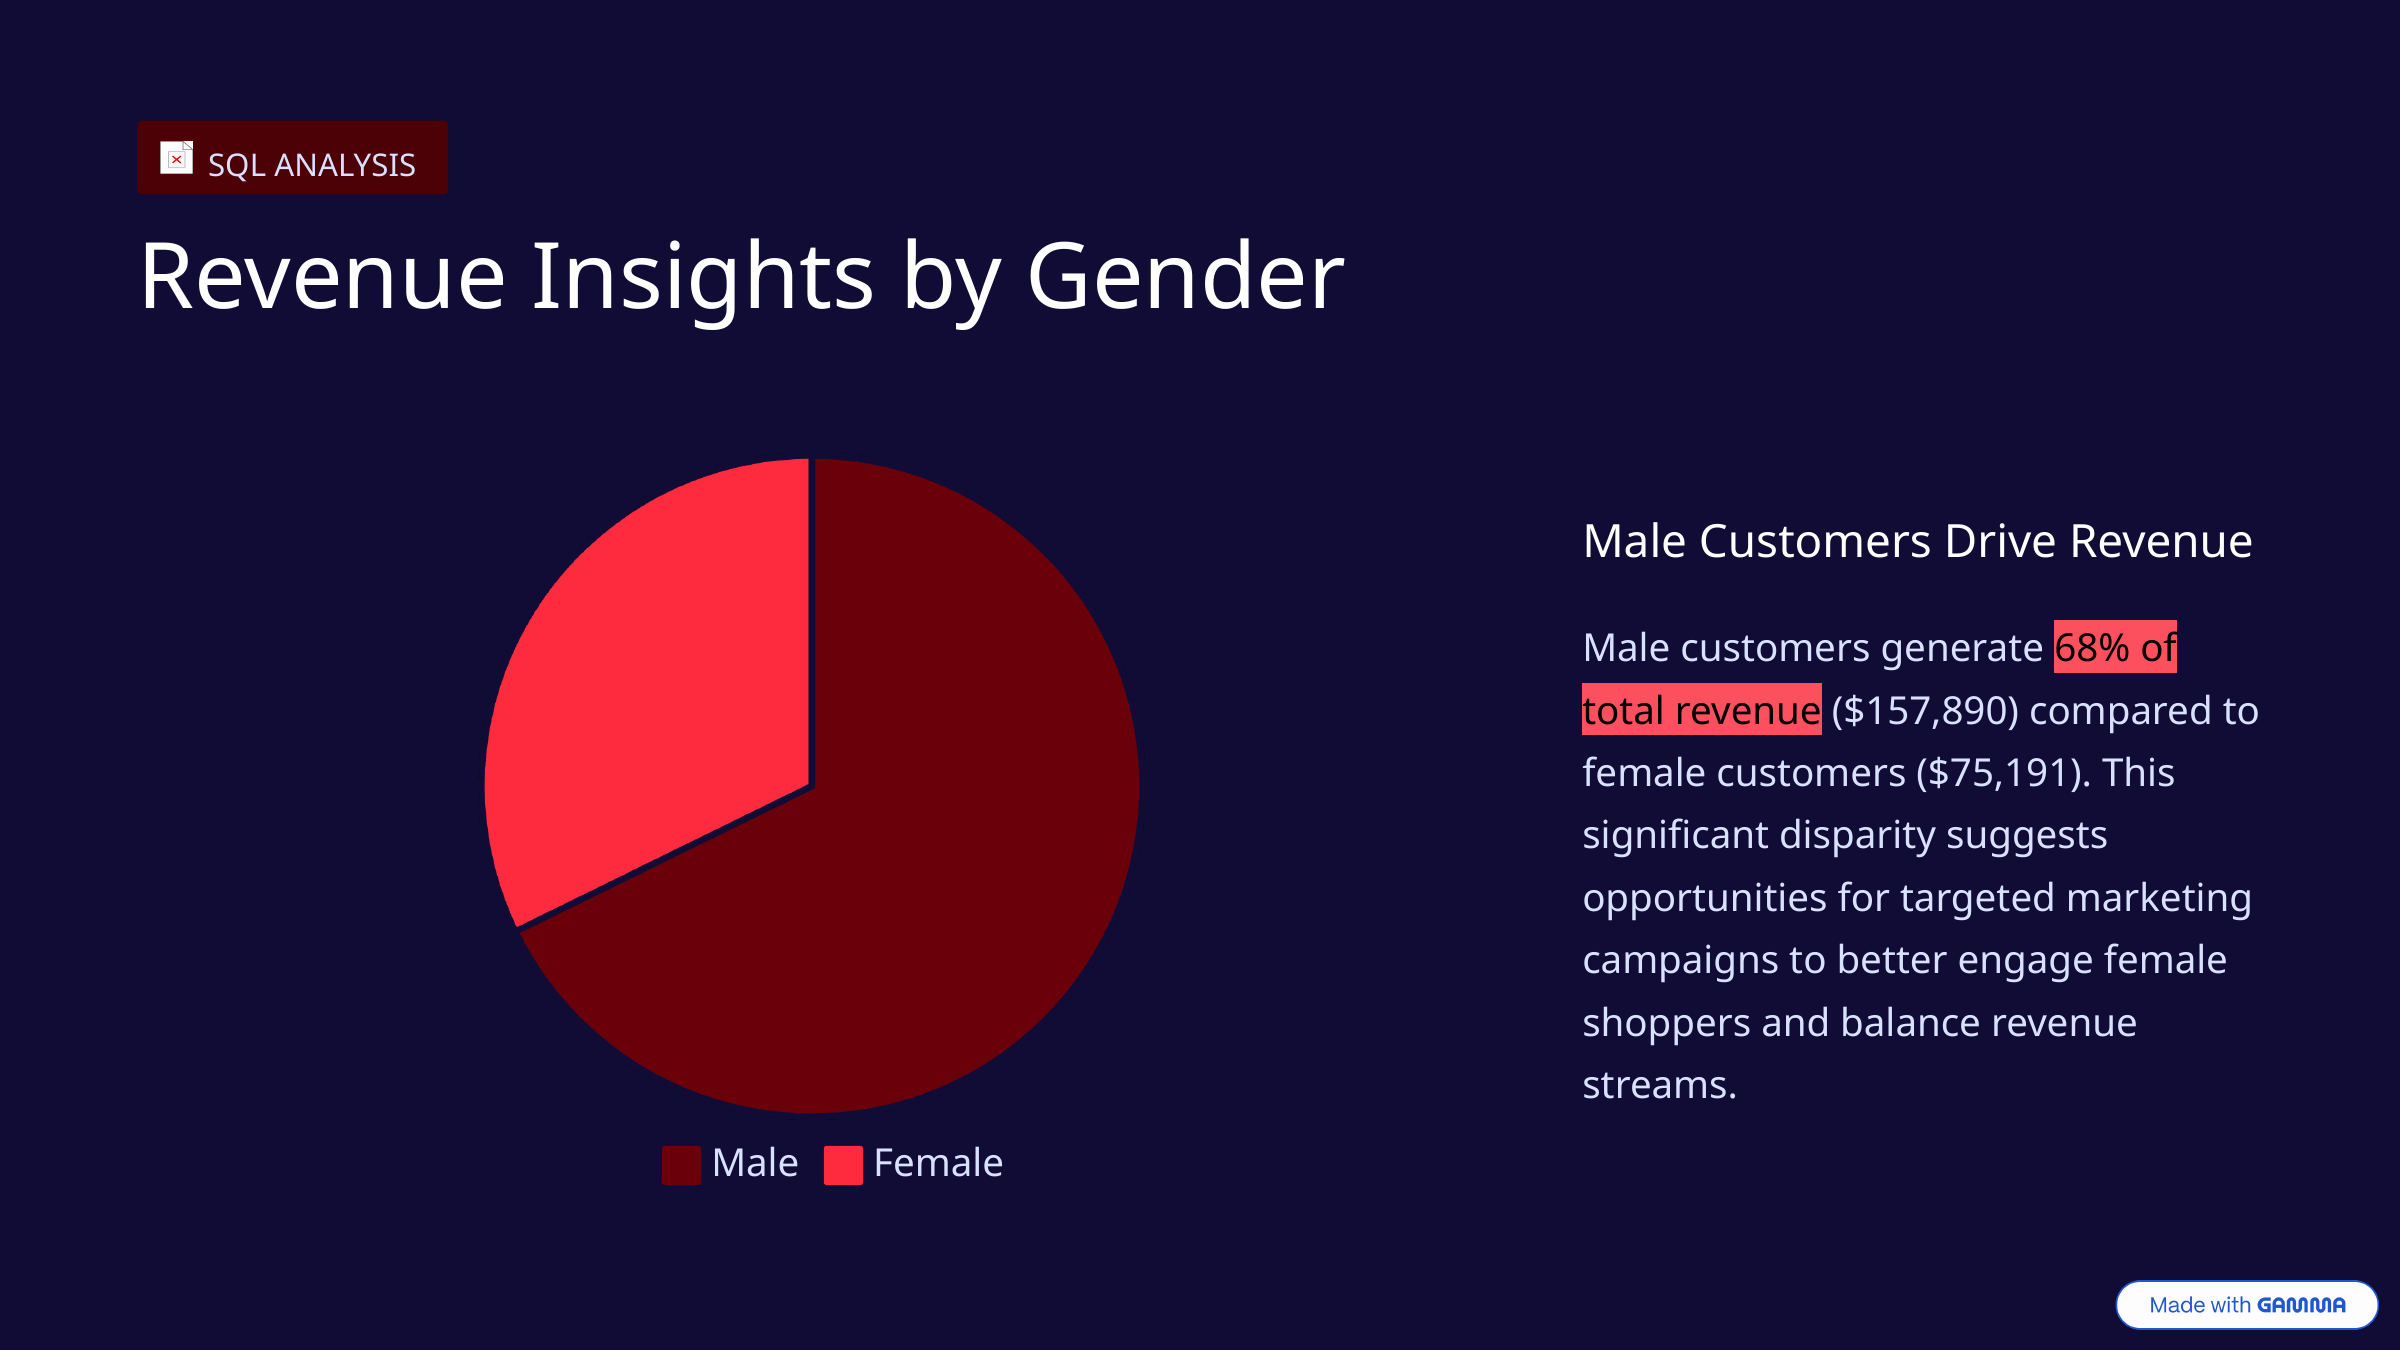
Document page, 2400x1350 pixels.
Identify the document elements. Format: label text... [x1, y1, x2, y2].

text_box Male [711, 1145, 799, 1186]
text_box [137, 120, 449, 195]
text_box Male customers generate 68% of total revenue ($157,890) compared to female customers ($75,191). This significant disparity suggests opportunities for targeted marketing campaigns to better engage female shoppers and balance revenue streams. [1582, 606, 2264, 1110]
picture [137, 430, 1486, 1141]
text_box [662, 1145, 702, 1186]
picture [160, 141, 193, 174]
text_box [823, 1145, 864, 1186]
text_box SQL ANALYSIS [208, 132, 425, 183]
text_box Female [873, 1145, 1004, 1186]
text_box Revenue Insights by Gender [137, 211, 1281, 328]
text_box Male Customers Drive Revenue [1582, 509, 2217, 568]
picture [2106, 1271, 2389, 1339]
